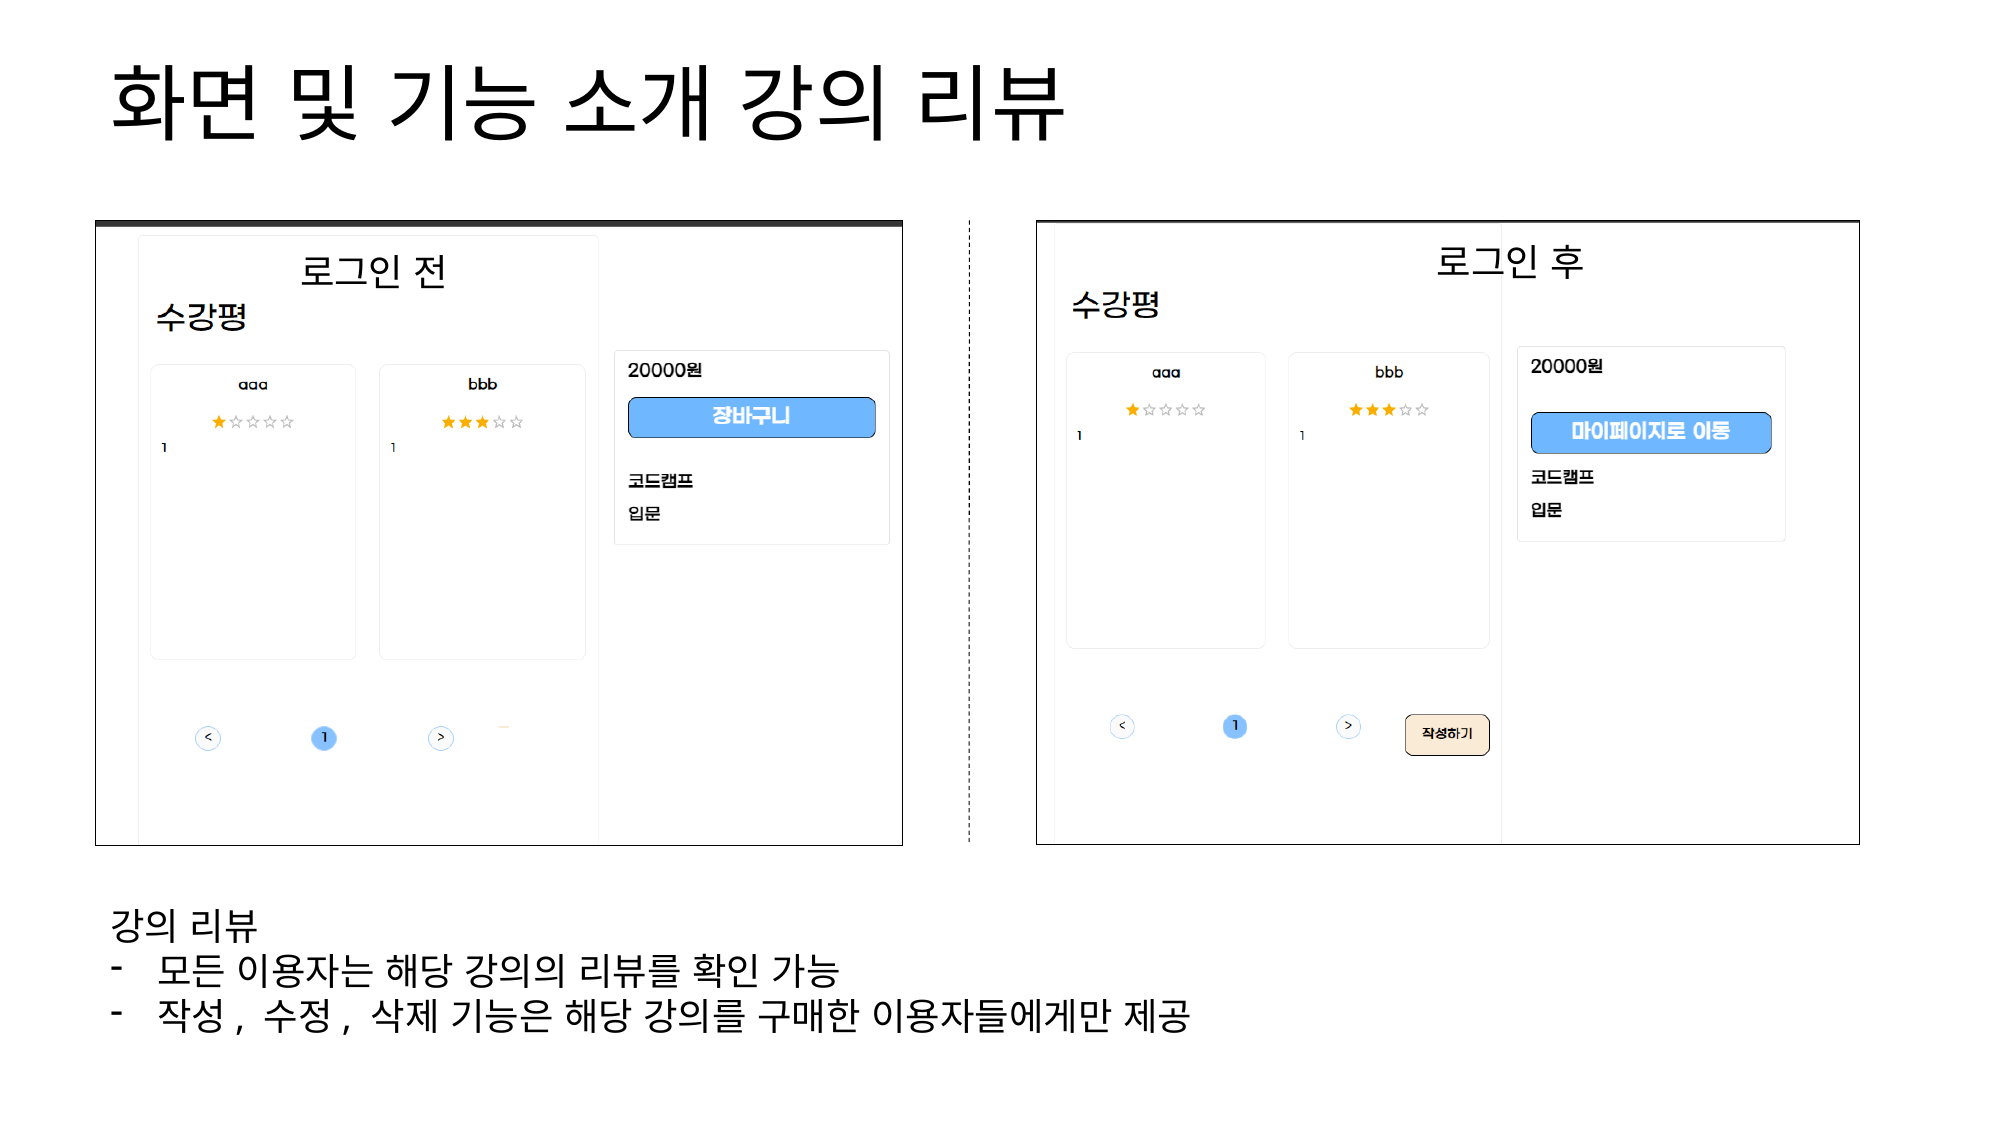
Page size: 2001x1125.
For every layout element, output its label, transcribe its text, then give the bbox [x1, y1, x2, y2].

text_box 강의 리뷰 모든 이용자는 해당 강의의 리뷰를 확인 가능 작성, 수정, 삭제 기능은 해당 강의를 구매한 이용자들에게만 제공 [95, 895, 1608, 1046]
title 화면 및 기능 소개 강의 리뷰 [95, 54, 1891, 170]
picture [1036, 220, 1860, 845]
picture [95, 220, 903, 845]
